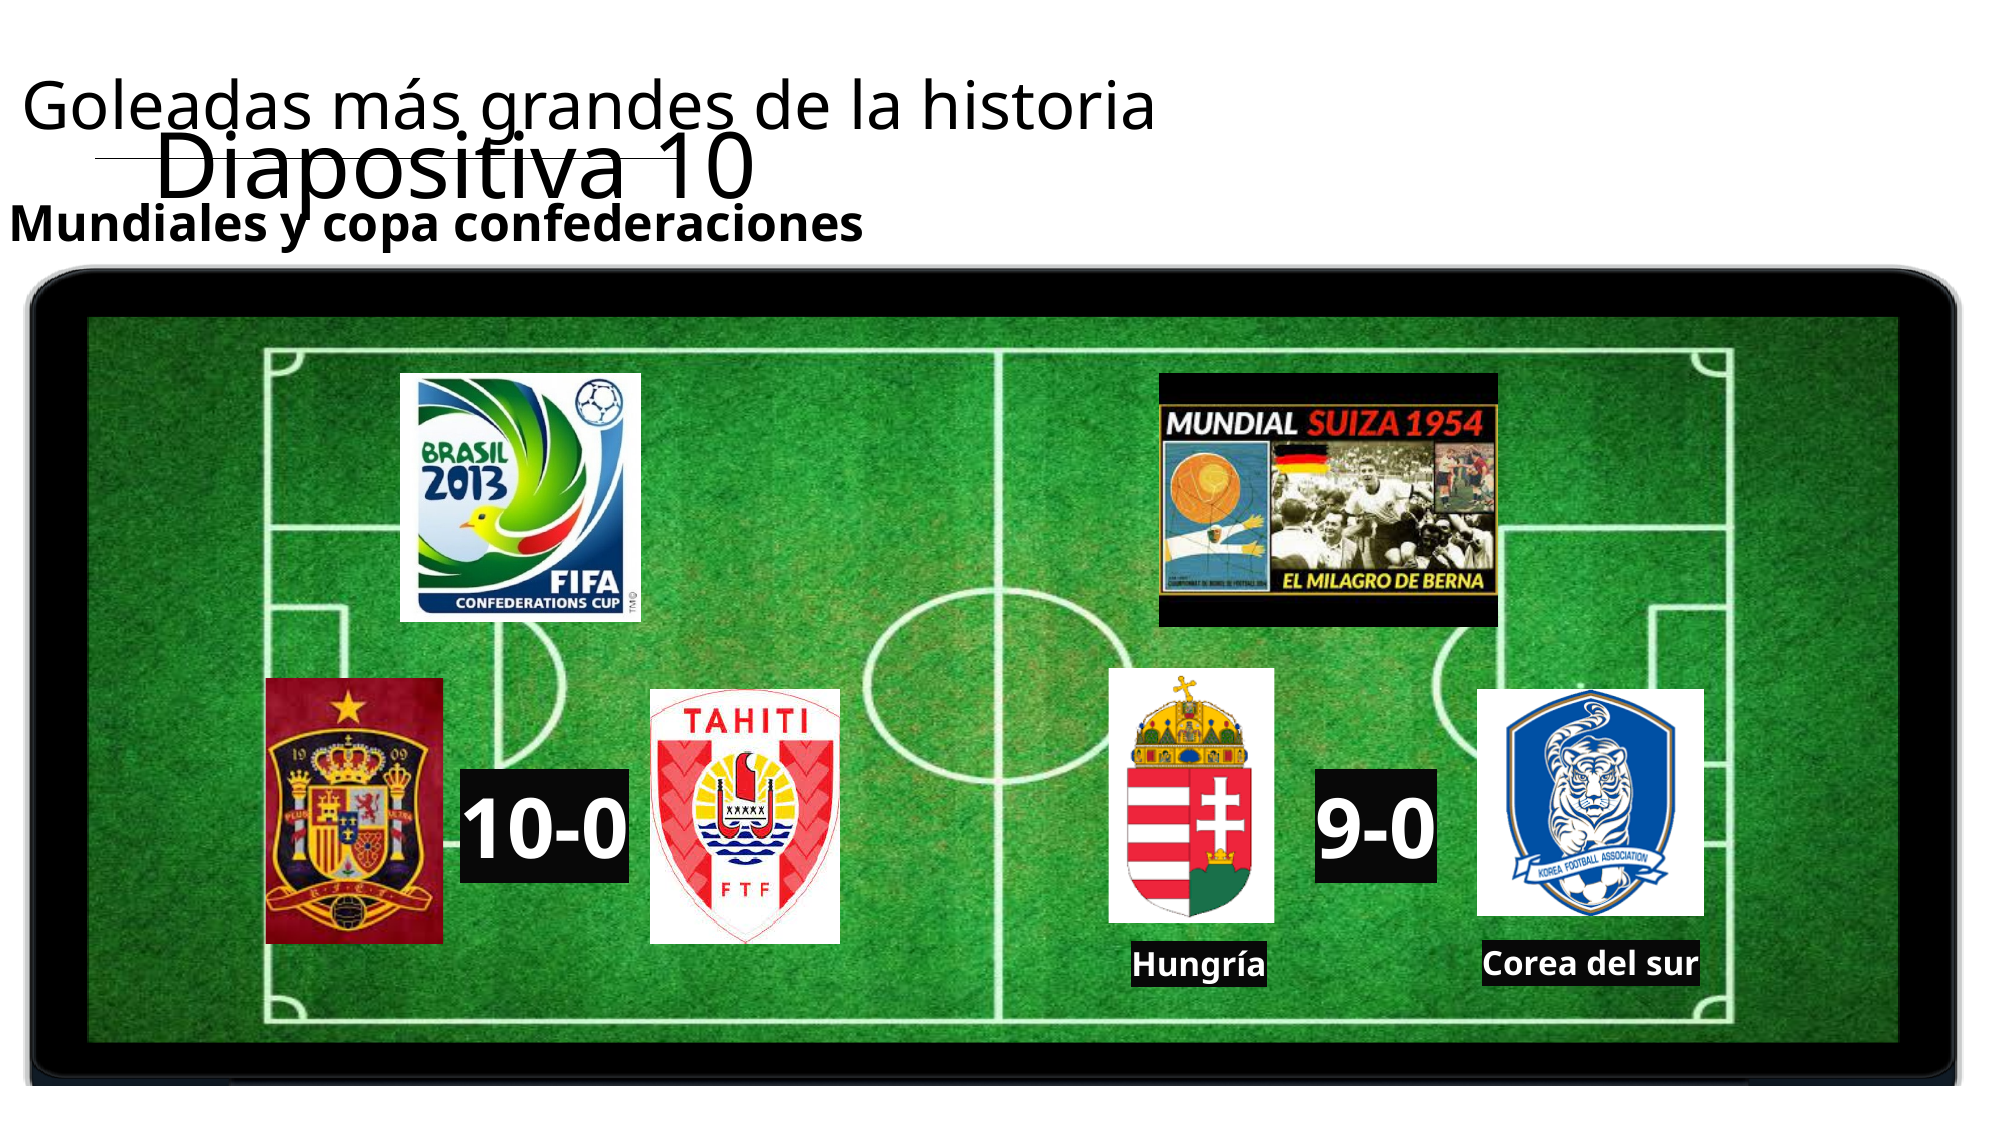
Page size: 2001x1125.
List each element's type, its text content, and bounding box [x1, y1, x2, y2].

title Diapositiva 10 [137, 59, 1863, 246]
text_box Goleadas más grandes de la historia [0, 62, 1347, 143]
text_box Mundiales y copa confederaciones [0, 191, 1200, 252]
picture [12, 246, 1988, 1086]
